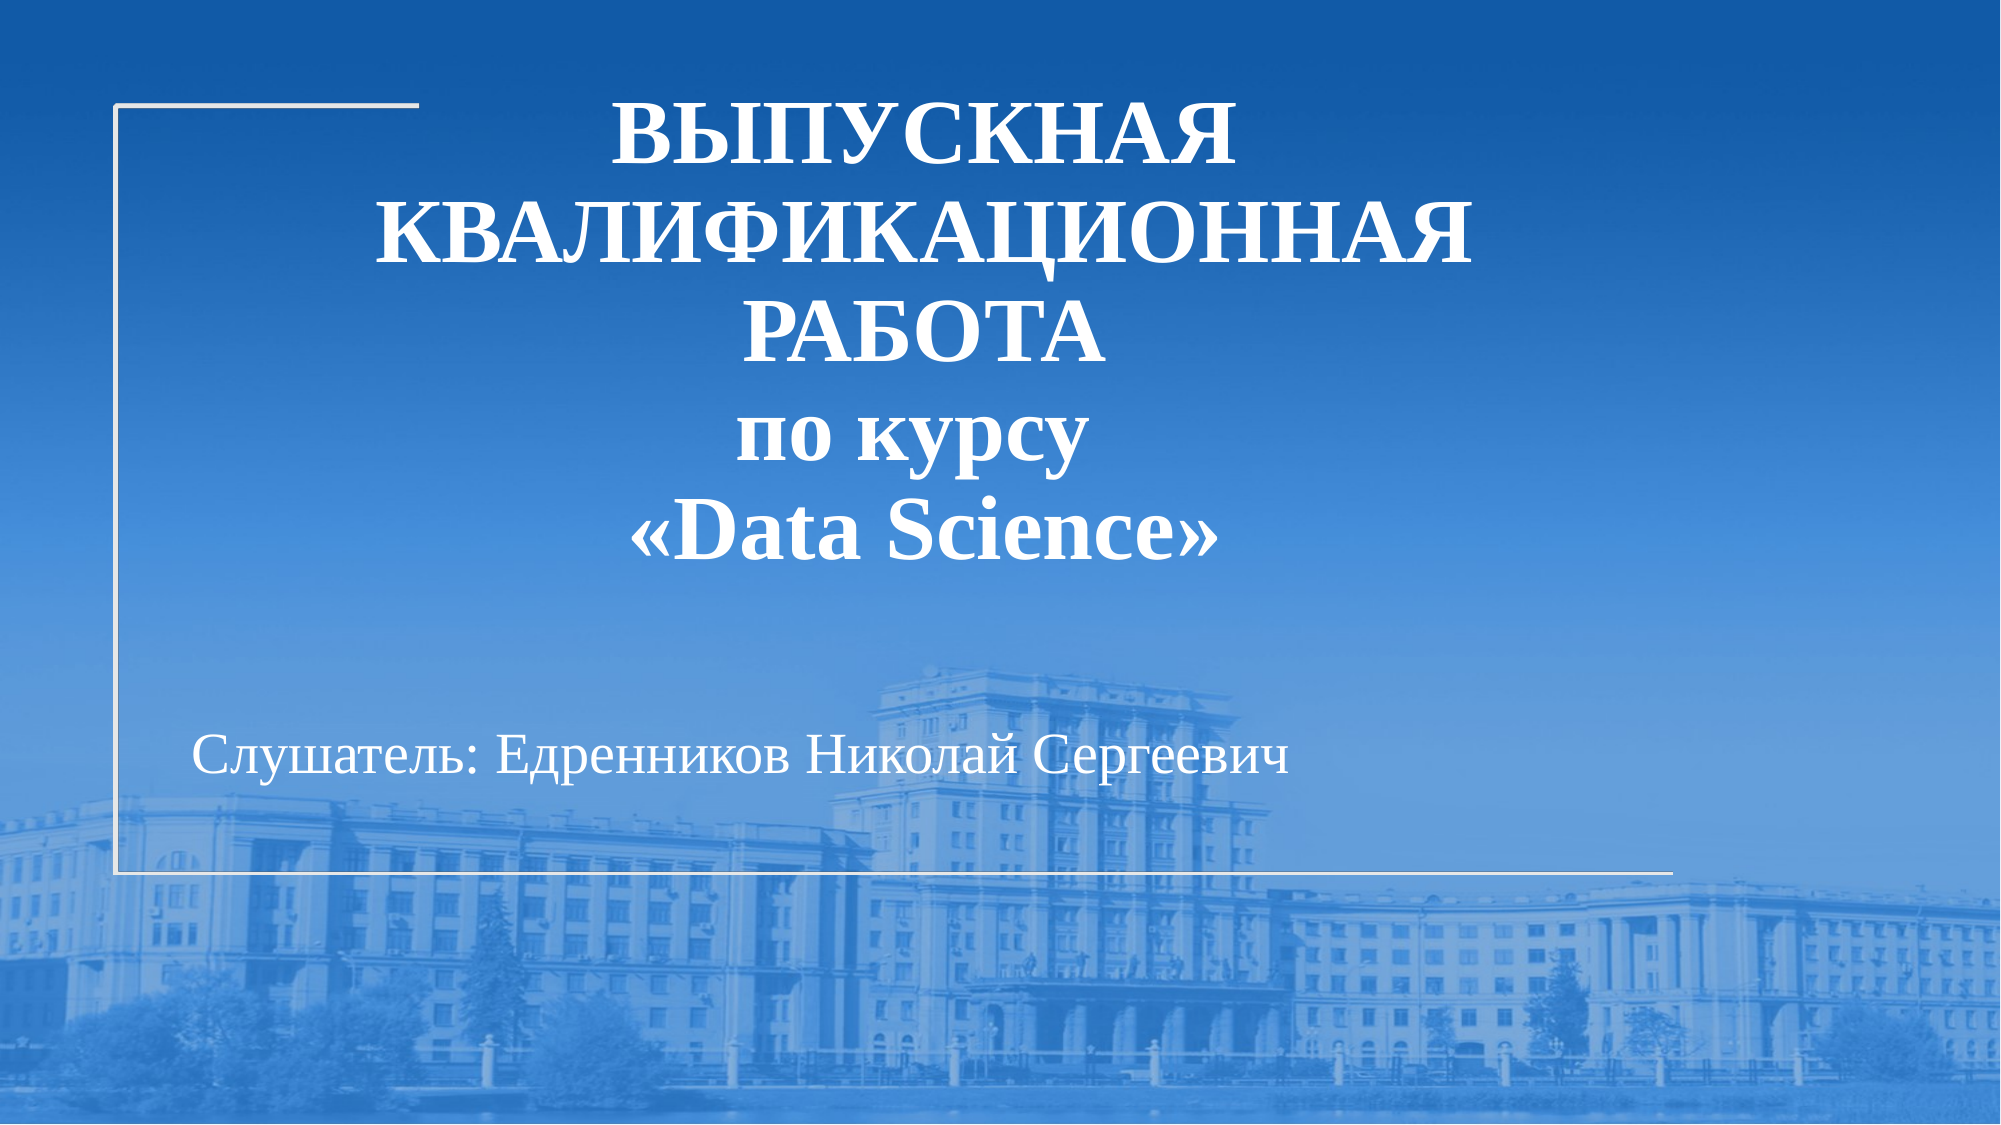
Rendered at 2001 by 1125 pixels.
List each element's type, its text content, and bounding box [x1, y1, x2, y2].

subtitle Слушатель: Едренников Николай Сергеевич [176, 715, 1673, 875]
title ВЫПУСКНАЯ КВАЛИФИКАЦИОННАЯ РАБОТА по курсу «Data Science» [176, 262, 1673, 697]
picture [0, 0, 2001, 1125]
